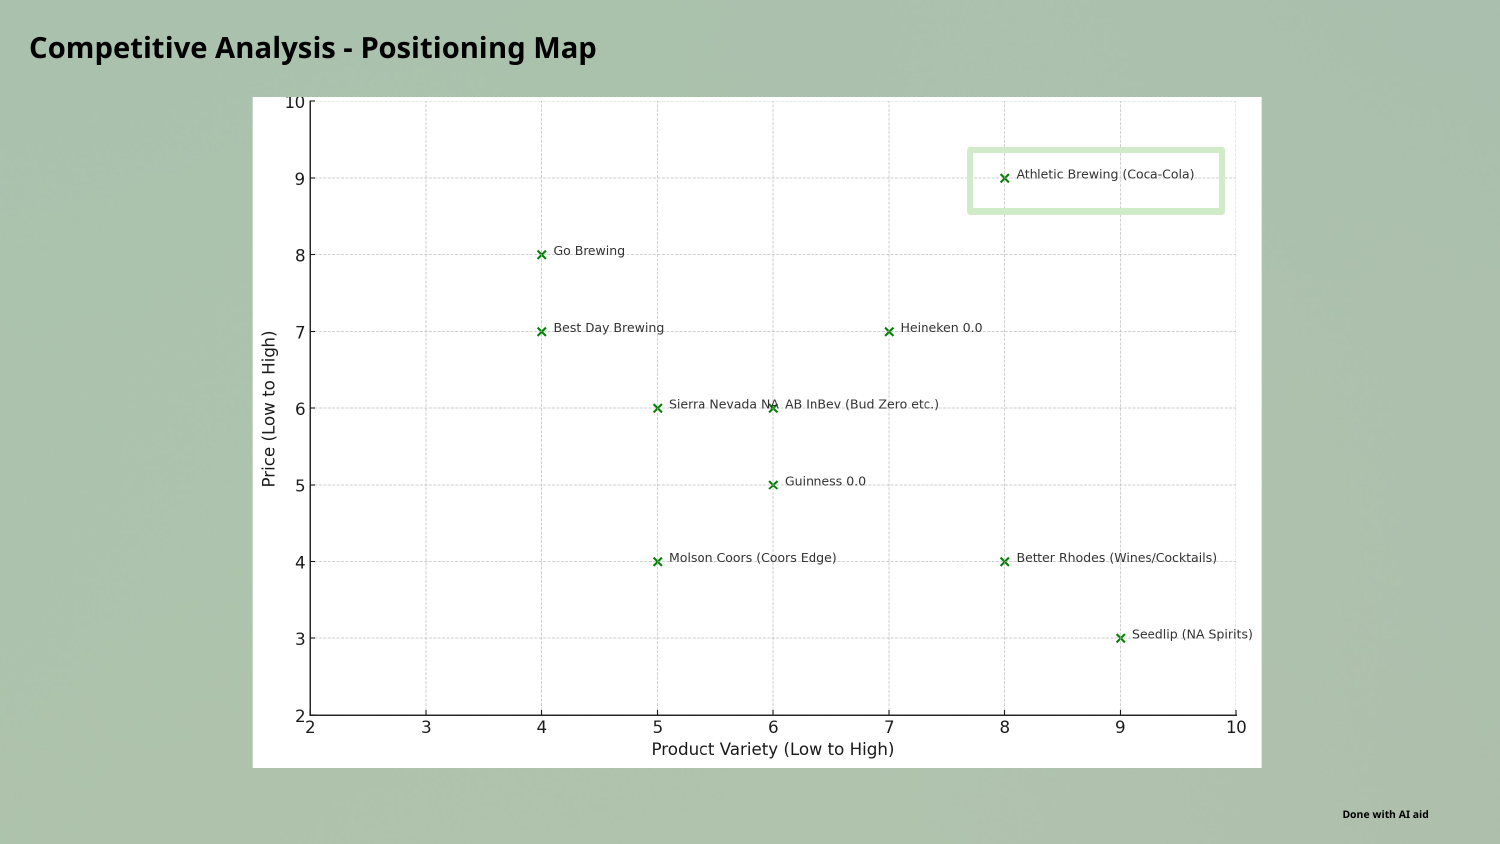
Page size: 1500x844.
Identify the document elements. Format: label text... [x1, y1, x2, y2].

text_box [0, 0, 1500, 844]
text_box Competitive Analysis - Positioning Map [29, 21, 1085, 72]
picture [252, 96, 1262, 768]
text_box Done with AI aid [1342, 805, 1500, 830]
